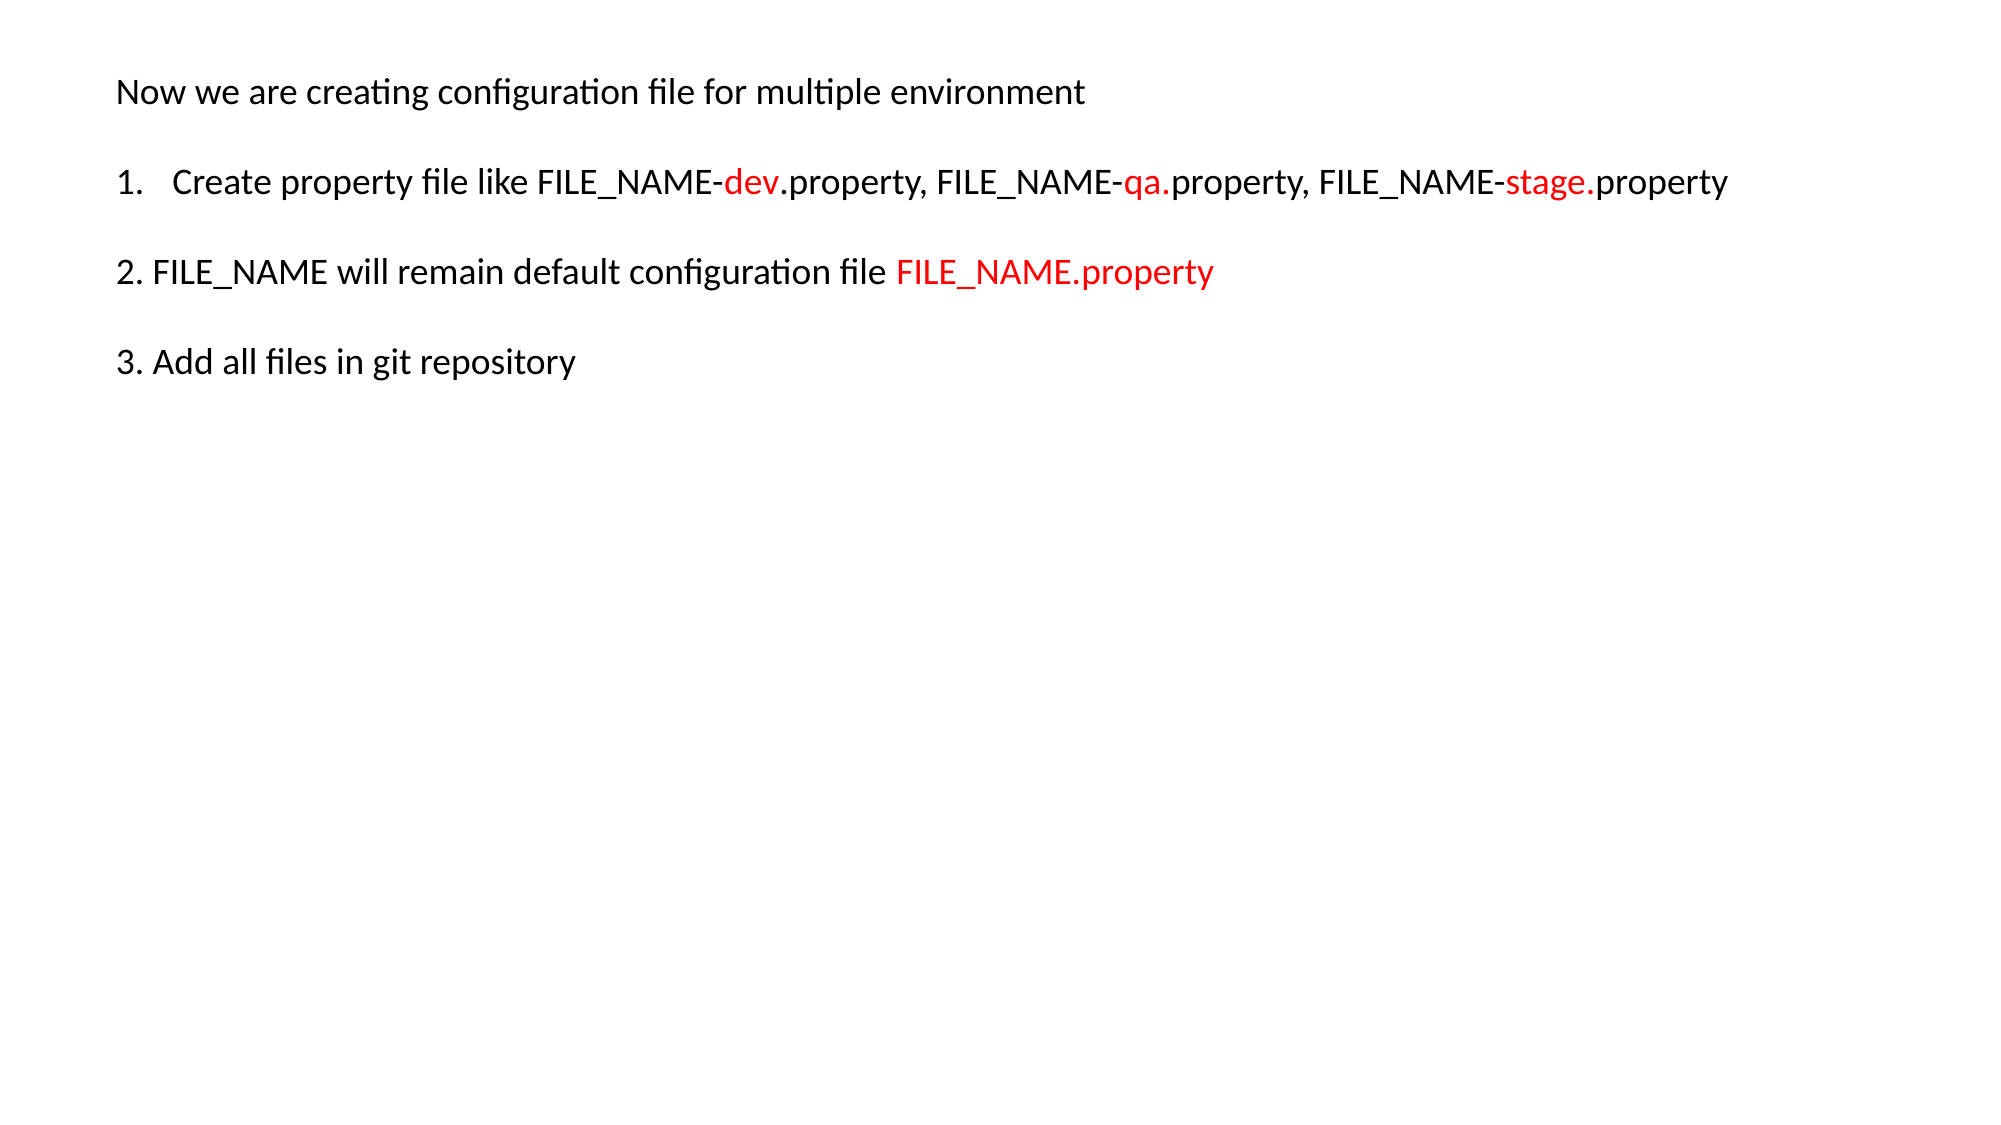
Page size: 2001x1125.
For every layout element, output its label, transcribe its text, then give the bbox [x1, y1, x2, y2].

text_box Now we are creating configuration file for multiple environment Create property file like FILE_NAME-dev.property, FILE_NAME-qa.property, FILE_NAME-stage.property 2. FILE_NAME will remain default configuration file FILE_NAME.property 3. Add all files in git repository [101, 59, 1902, 570]
